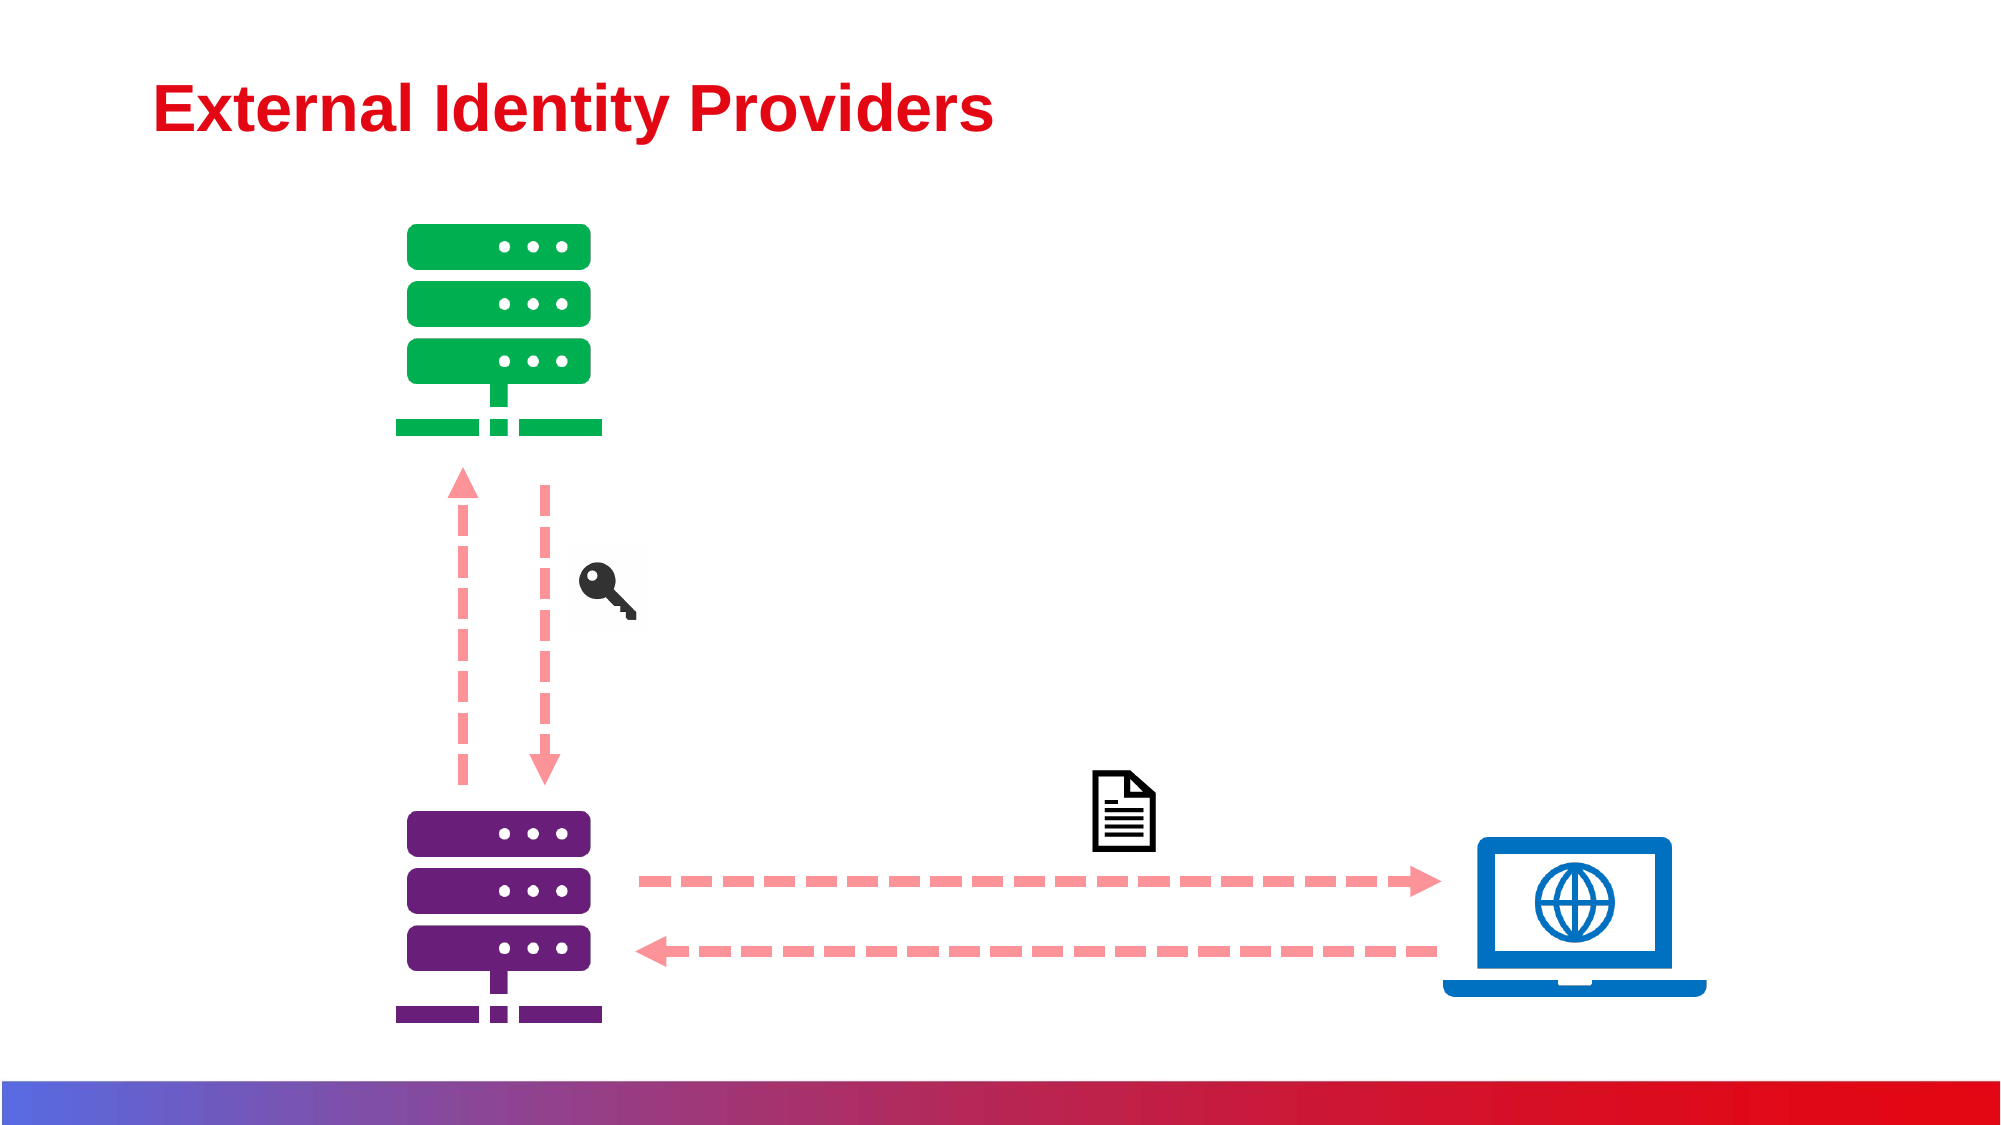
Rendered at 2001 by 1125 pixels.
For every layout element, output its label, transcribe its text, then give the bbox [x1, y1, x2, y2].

title External Identity Providers [137, 66, 1863, 155]
picture [0, 0, 2001, 1125]
